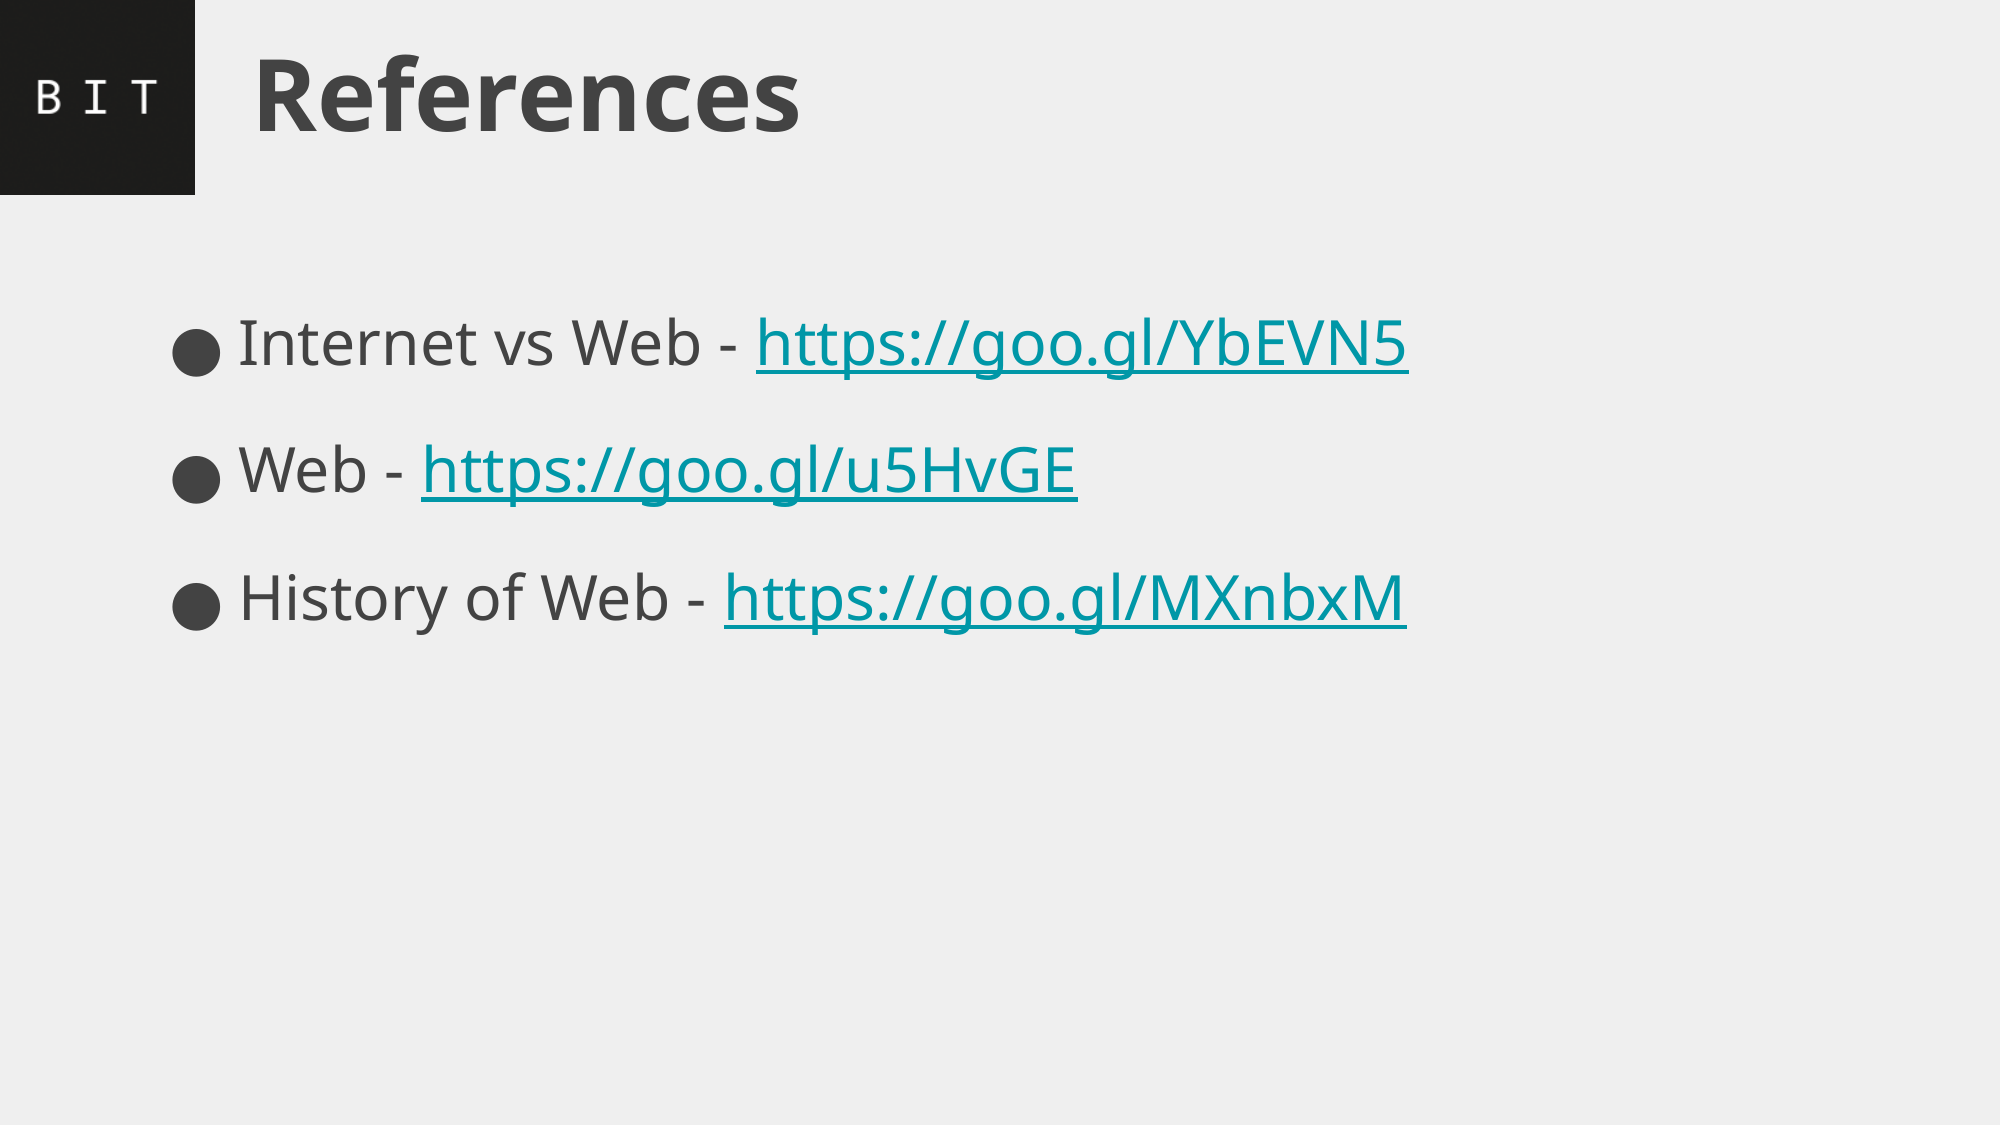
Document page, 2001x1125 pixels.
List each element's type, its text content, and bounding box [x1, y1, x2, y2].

title References [236, 2, 1785, 195]
picture [0, 0, 195, 195]
list Internet vs Web - https://goo.gl/YbEVN5 Web - https://goo.gl/u5HvGE History of Web - https://goo.gl/MXnbxM [148, 252, 1873, 1006]
